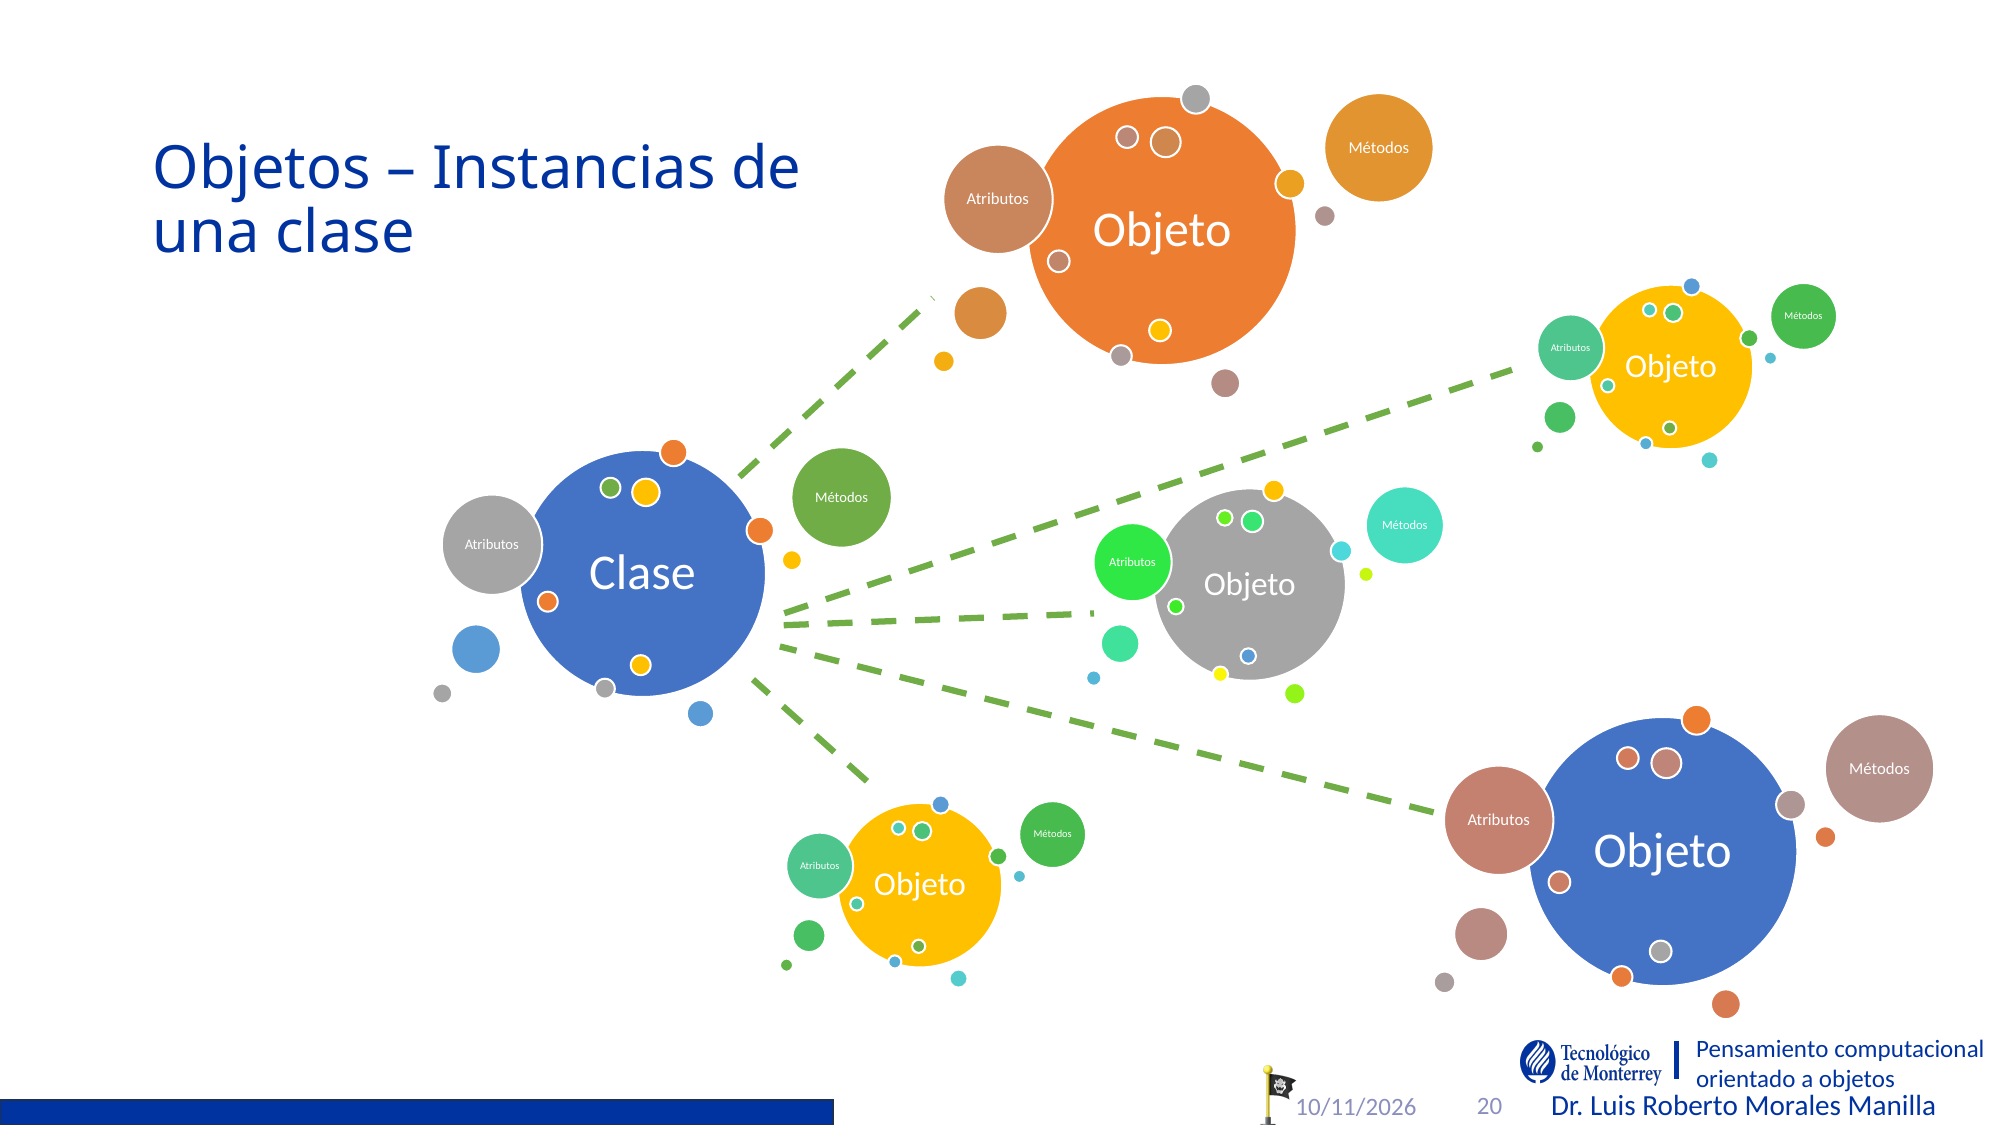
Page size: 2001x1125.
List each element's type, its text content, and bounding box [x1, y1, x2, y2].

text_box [1433, 663, 1935, 1061]
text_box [432, 384, 892, 782]
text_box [1085, 614, 1444, 663]
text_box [779, 646, 1434, 813]
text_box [783, 613, 1094, 626]
picture [1258, 1065, 1298, 1125]
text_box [1530, 242, 1838, 505]
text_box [932, 42, 1434, 369]
text_box [0, 1099, 834, 1125]
title Objetos – Instancias de una clase [137, 128, 867, 346]
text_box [784, 369, 1513, 614]
picture [1520, 1061, 1662, 1086]
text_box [752, 679, 779, 782]
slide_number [1280, 1075, 1435, 1125]
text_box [739, 297, 933, 477]
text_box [779, 813, 1086, 1023]
slide_number 20 [1435, 1074, 1518, 1125]
